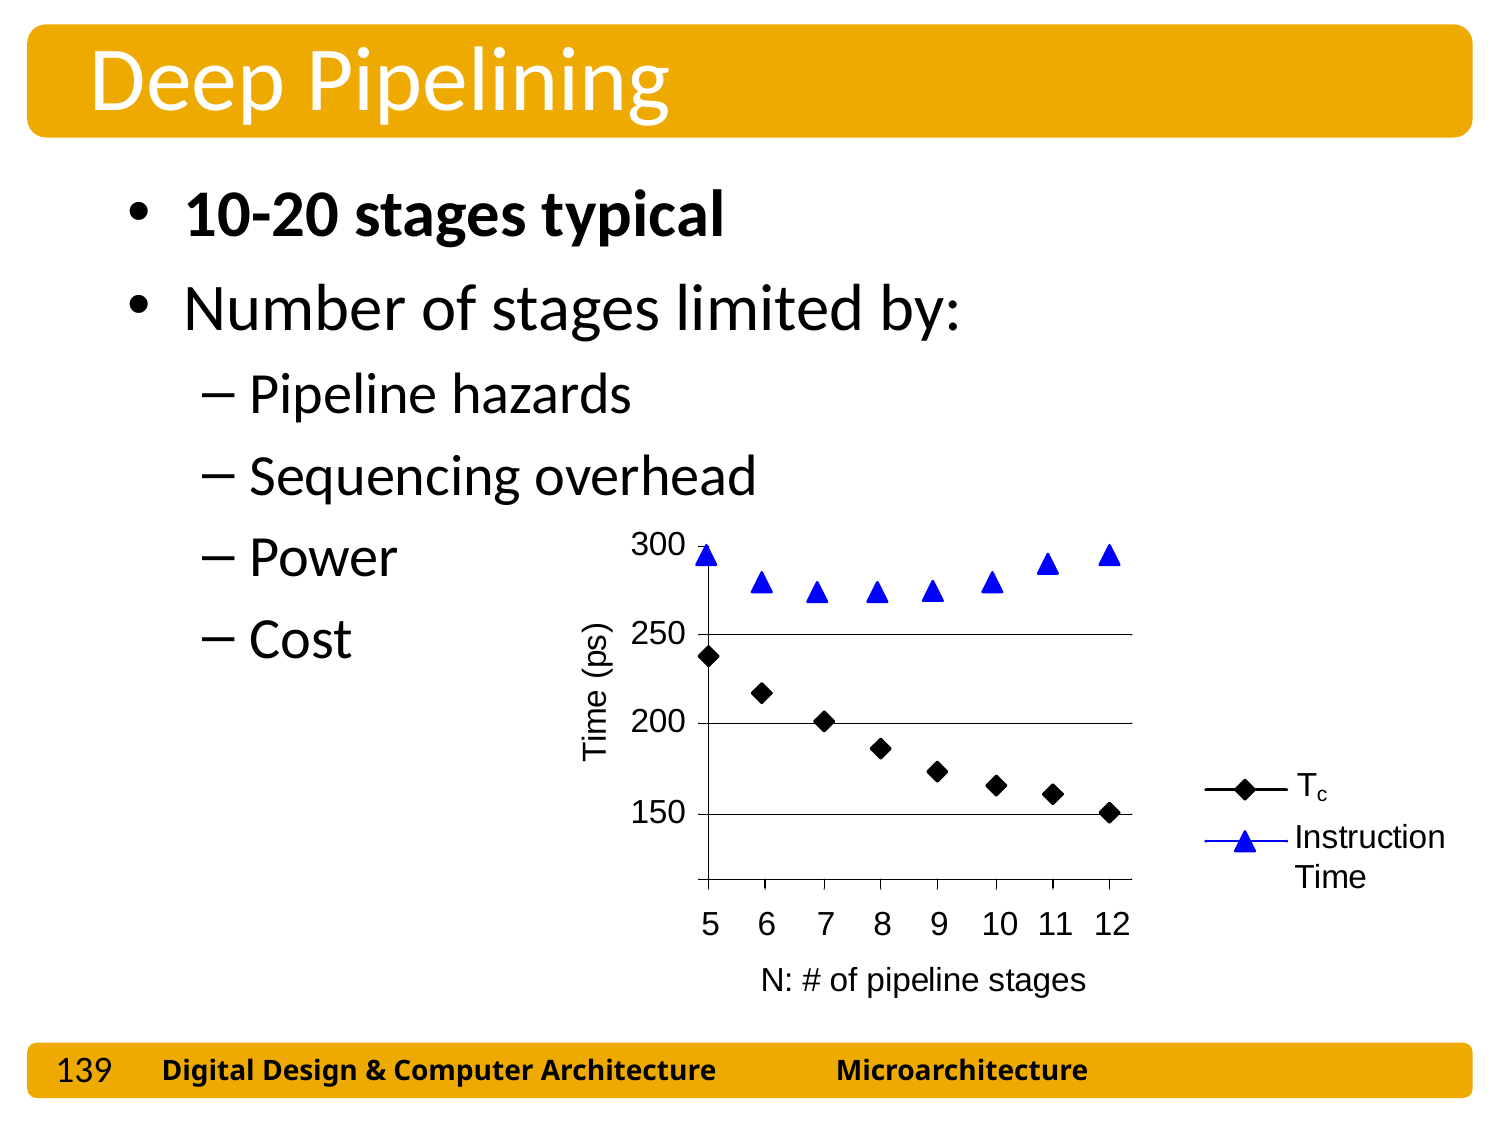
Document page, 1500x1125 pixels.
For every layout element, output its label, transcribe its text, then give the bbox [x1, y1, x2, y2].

slide_number 139 [40, 1037, 164, 1096]
text_box 10-20 stages typical Number of stages limited by: Pipeline hazards Sequencing overhead Power Cost [112, 162, 1463, 905]
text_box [562, 512, 1476, 1020]
text_box Deep Pipelining [75, 11, 1450, 136]
